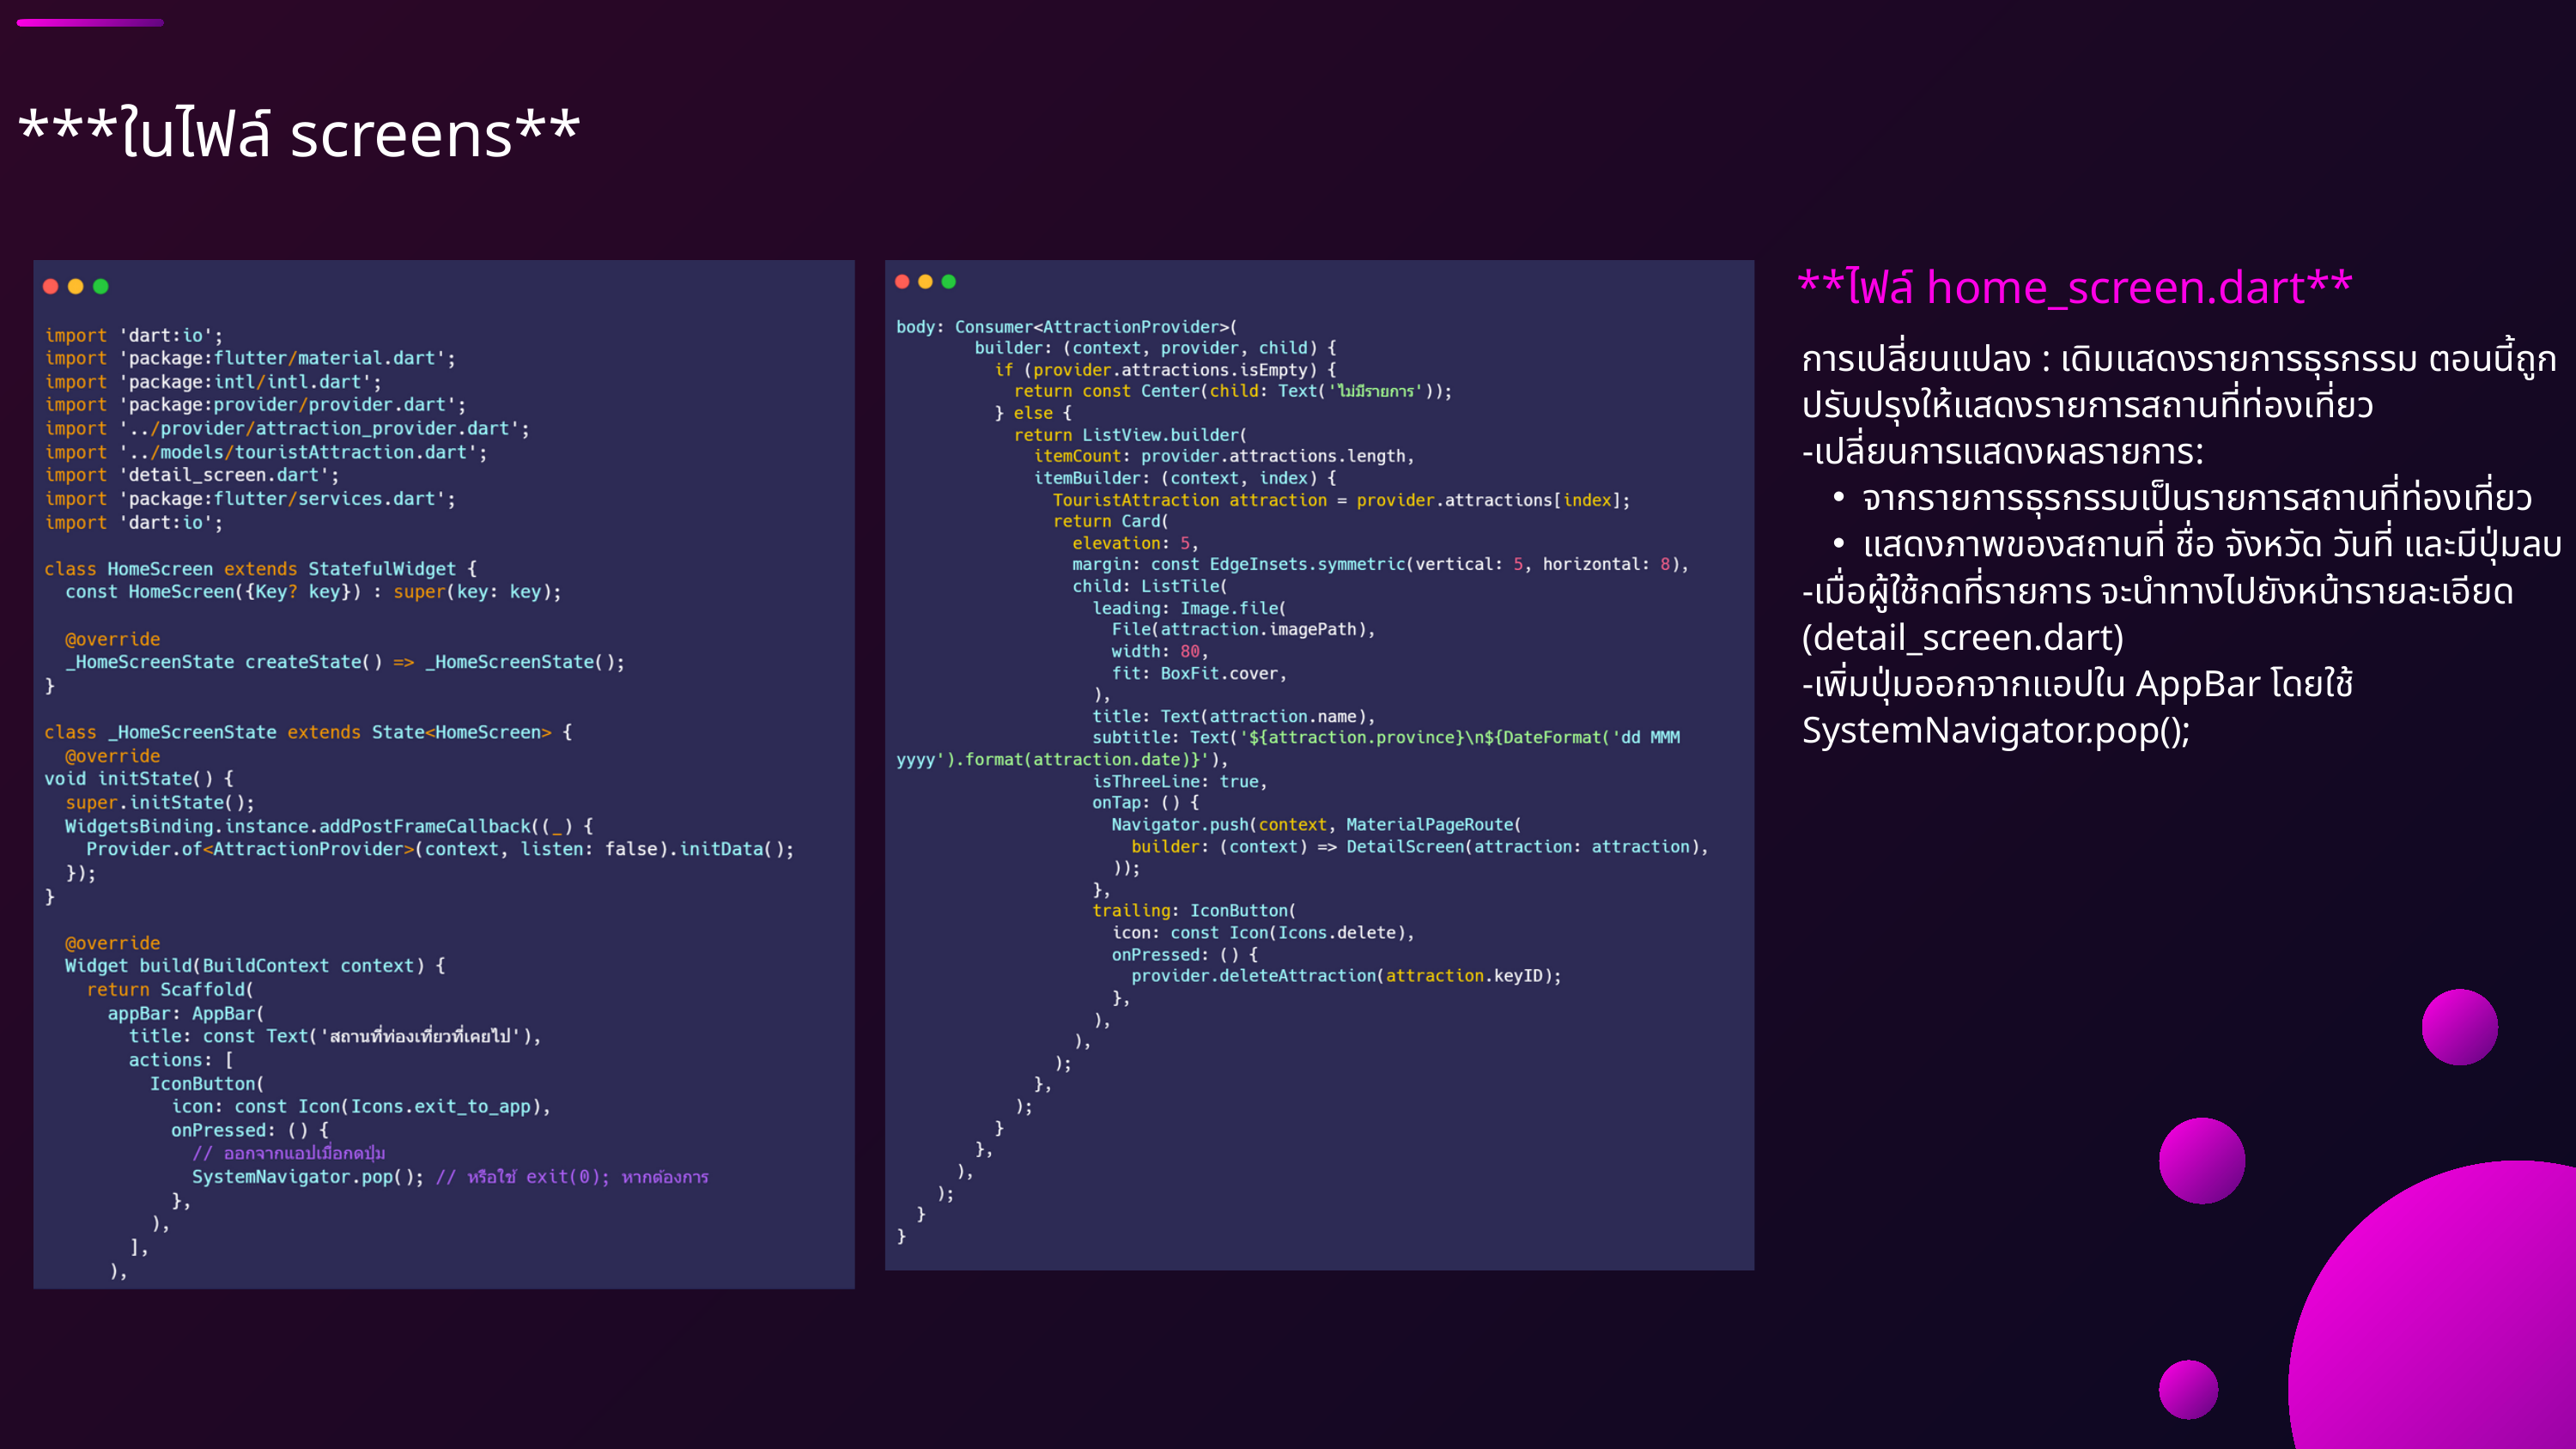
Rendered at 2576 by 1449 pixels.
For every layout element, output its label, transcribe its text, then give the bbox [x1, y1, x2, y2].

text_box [16, 19, 164, 27]
text_box การเปลี่ยนแปลง : เดิมแสดงรายการธุรกรรม ตอนนี้ถูกปรับปรุงให้แสดงรายการสถานที่ท่องเที่ยว -เปลี่ยนการแสดงผลรายการ: จากรายการธุรกรรมเป็นรายการสถานที่ท่องเที่ยว แสดงภาพของสถานที่ ชื่อ จังหวัด วันที่ และมีปุ่มลบ -เมื่อผู้ใช้กดที่รายการ จะนำทางไปยังหน้ารายละเอียด (detail_screen.dart) -เพิ่มปุ่มออกจากแอปใน AppBar โดยใช้ SystemNavigator.pop(); [1801, 331, 2572, 844]
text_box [2421, 989, 2499, 1065]
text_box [2159, 1118, 2245, 1204]
text_box ***ในไฟล์ screens** [16, 95, 632, 169]
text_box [2288, 1161, 2576, 1449]
text_box **ไฟล์ home_screen.dart** [1785, 260, 2441, 313]
text_box [884, 260, 1755, 1270]
text_box [33, 260, 855, 1289]
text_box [2159, 1360, 2219, 1420]
